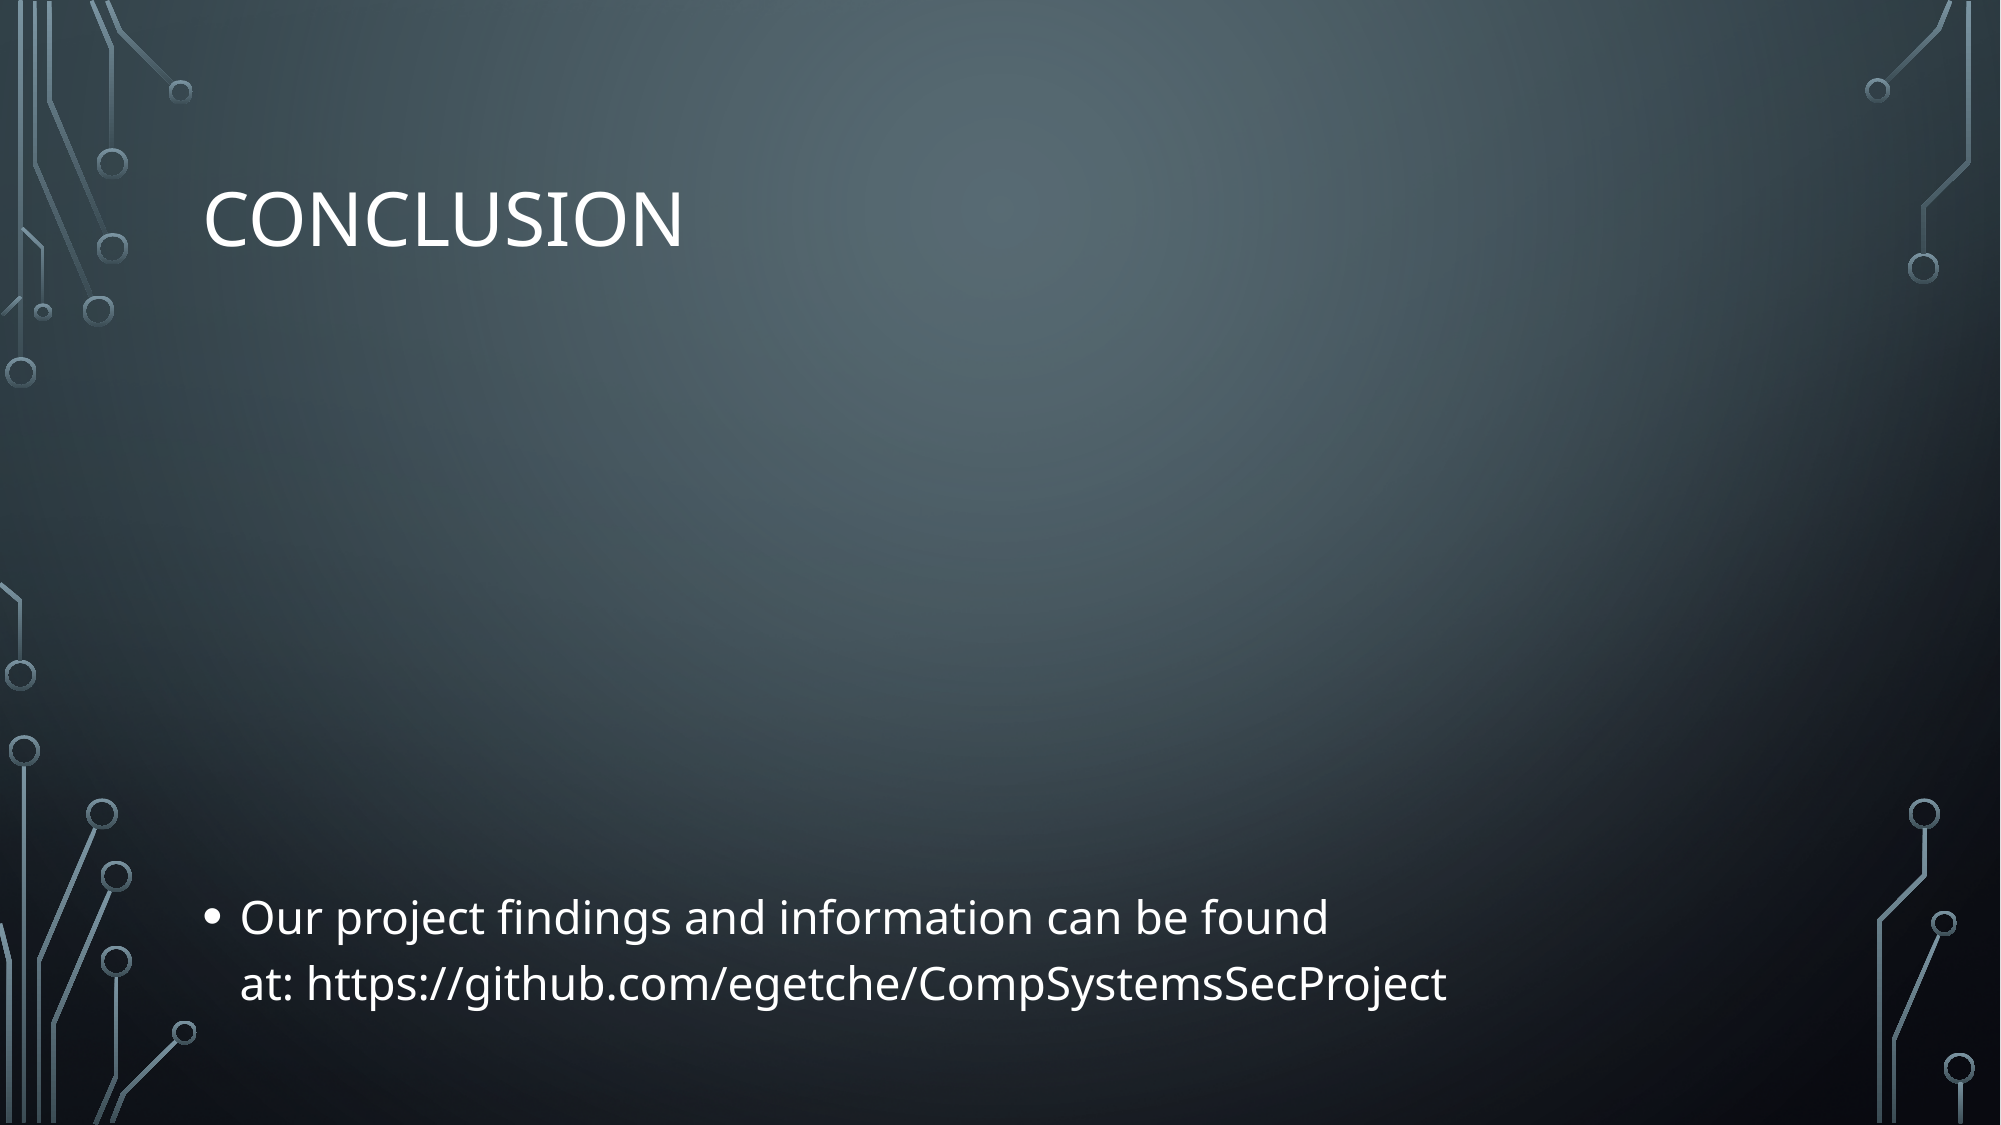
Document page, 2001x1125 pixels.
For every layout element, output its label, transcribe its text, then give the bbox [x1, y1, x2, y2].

list Our project findings and information can be found at: https://github.com/egetche/CompSystemsSecProject [187, 369, 1813, 1023]
title conclusion [187, 101, 1813, 344]
